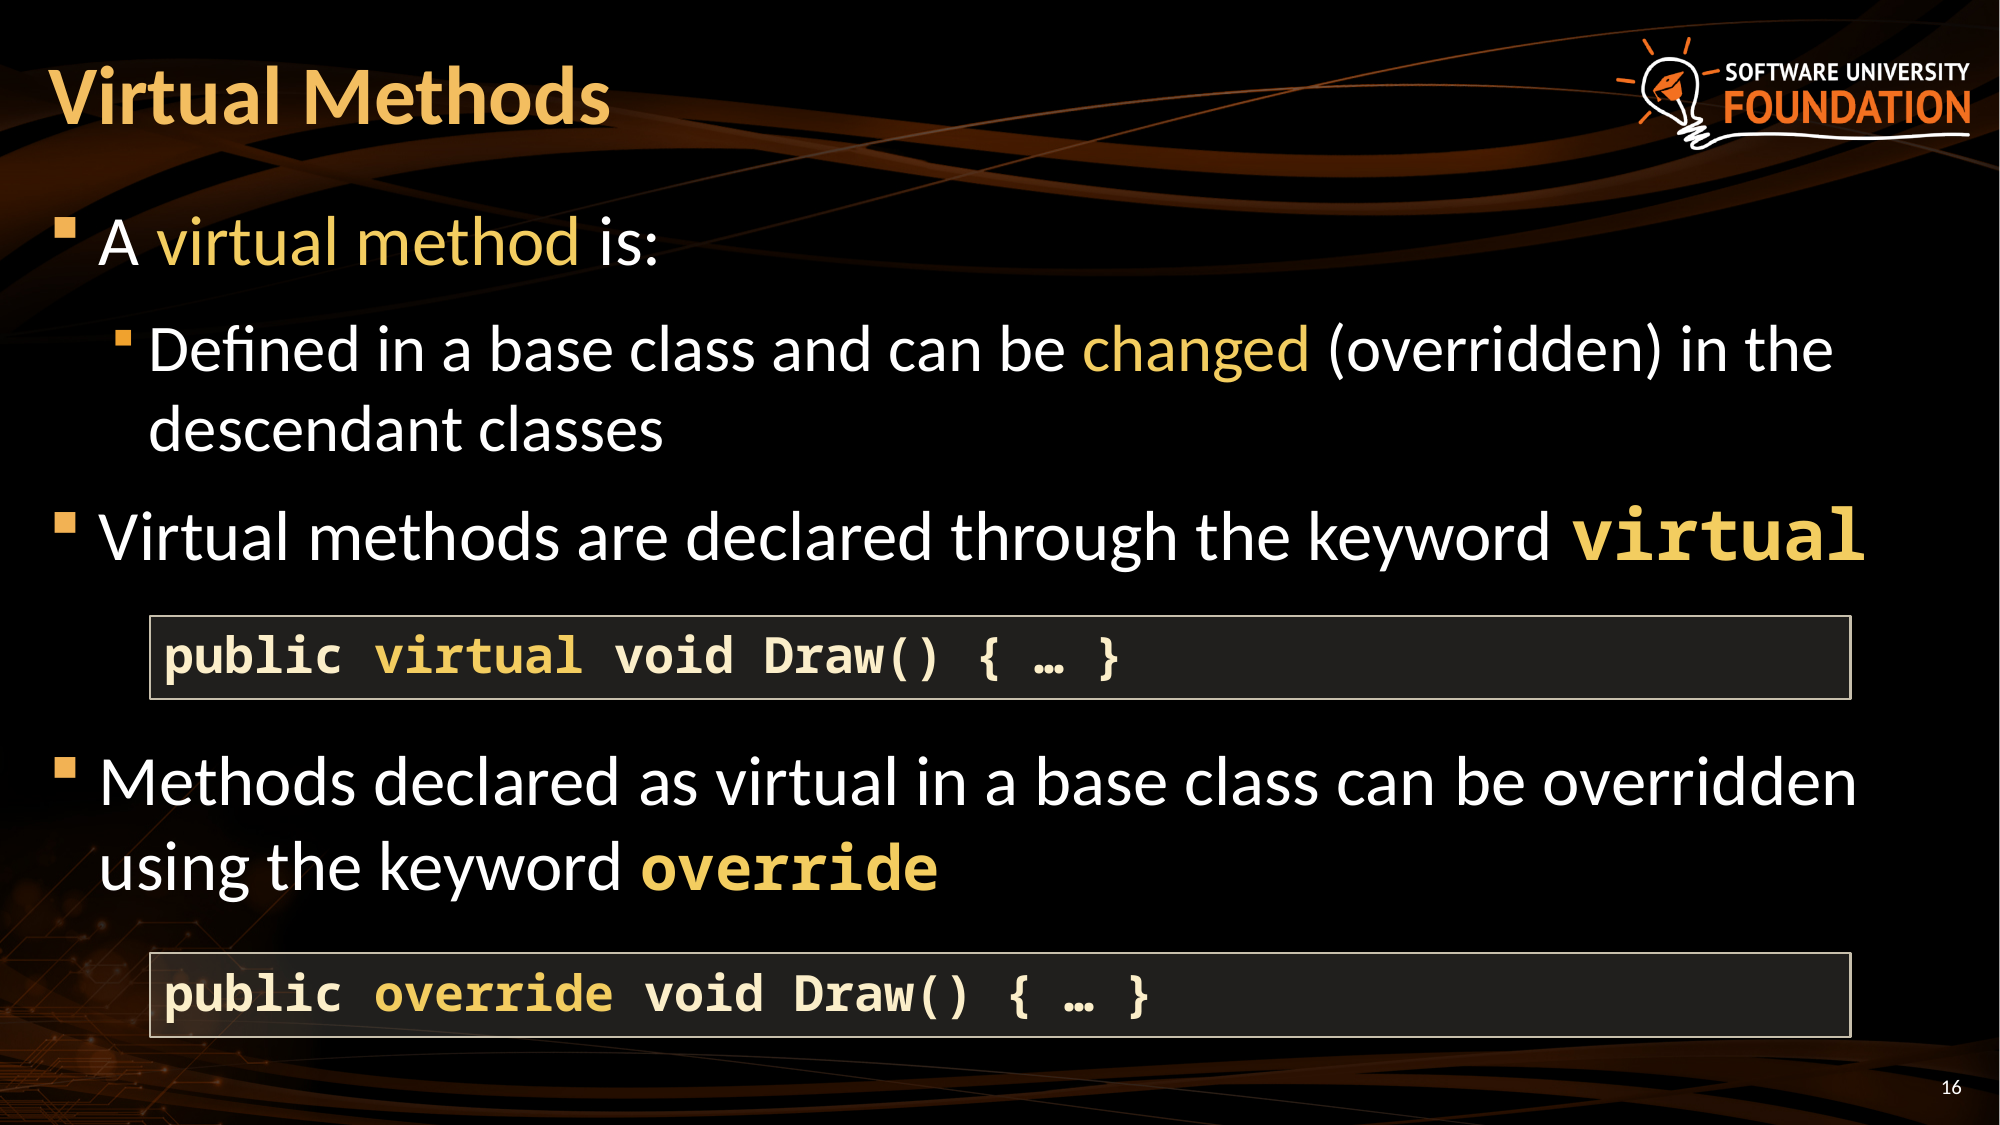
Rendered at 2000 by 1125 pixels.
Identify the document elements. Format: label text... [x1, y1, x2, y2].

picture [0, 0, 2000, 1125]
list A virtual method is: Defined in a base class and can be changed (overridden) in the descendant classes Virtual methods are declared through the keyword virtual Methods declared as virtual in a base class can be overridden using the keyword override [31, 188, 1968, 1103]
text_box public virtual void Draw() { … } [149, 615, 1851, 700]
title Virtual Methods [30, 6, 1602, 189]
text_box public override void Draw() { … } [149, 953, 1851, 1037]
